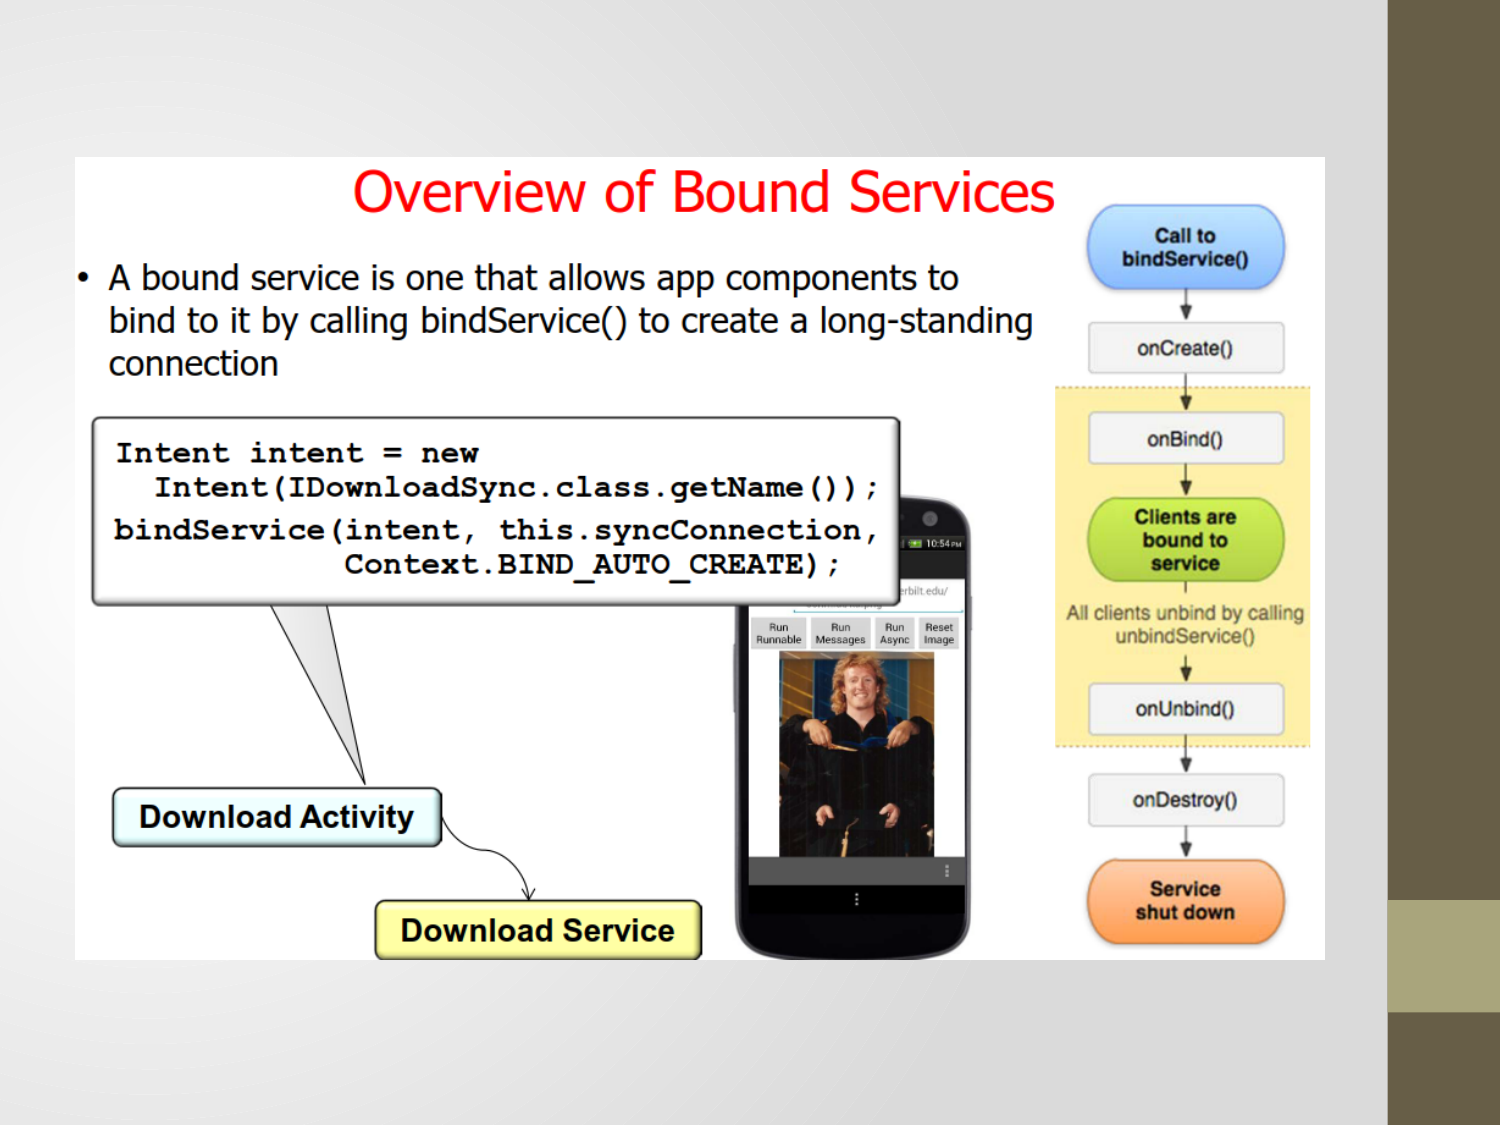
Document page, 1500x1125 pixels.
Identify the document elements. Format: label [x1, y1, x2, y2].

list [74, 156, 1326, 960]
